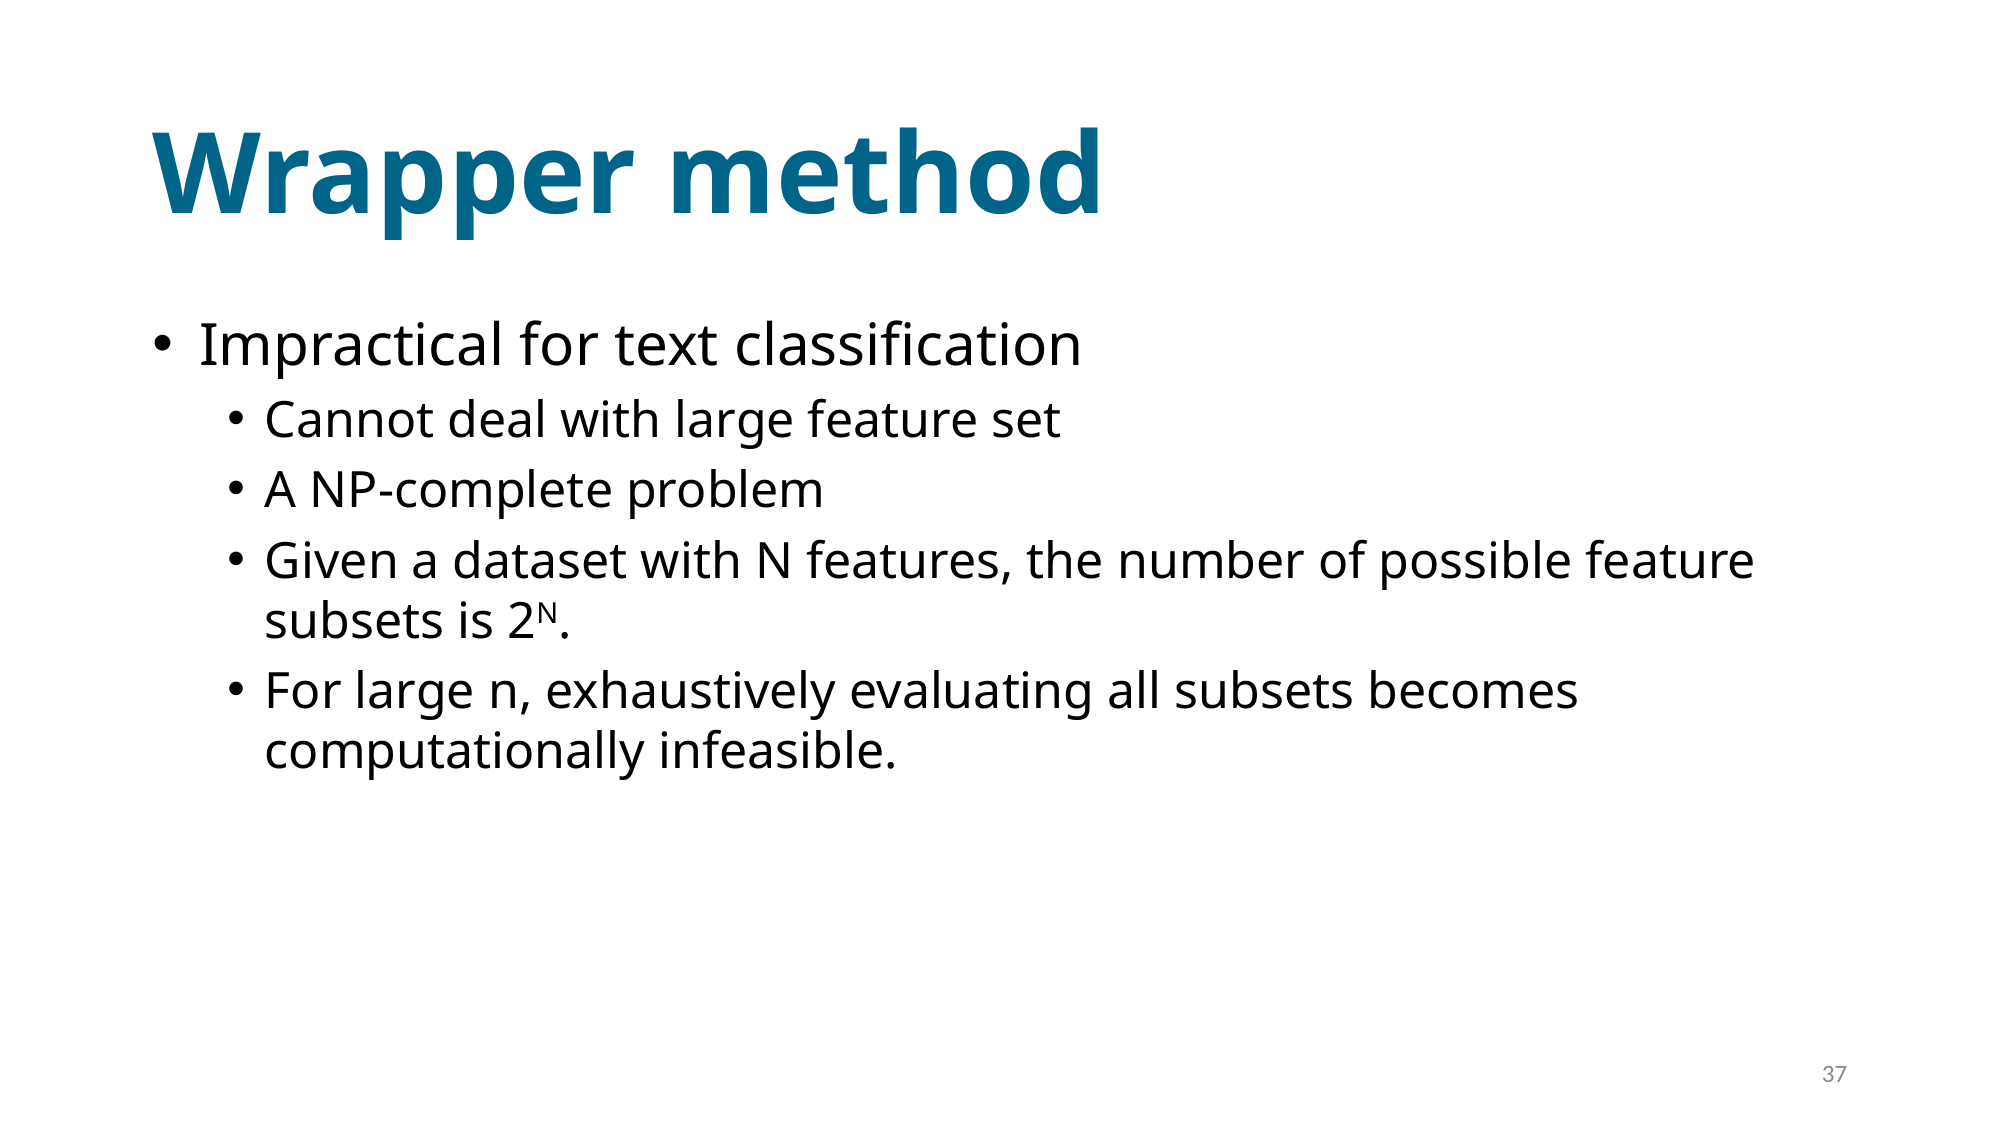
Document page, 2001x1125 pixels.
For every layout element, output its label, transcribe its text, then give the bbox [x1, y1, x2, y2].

list Impractical for text classification Cannot deal with large feature set A NP-complete problem Given a dataset with N features, the number of possible feature subsets is 2N. For large n, exhaustively evaluating all subsets becomes computationally infeasible. [137, 299, 1885, 1066]
slide_number 37 [1412, 1042, 1863, 1103]
title Wrapper method [137, 59, 1863, 278]
